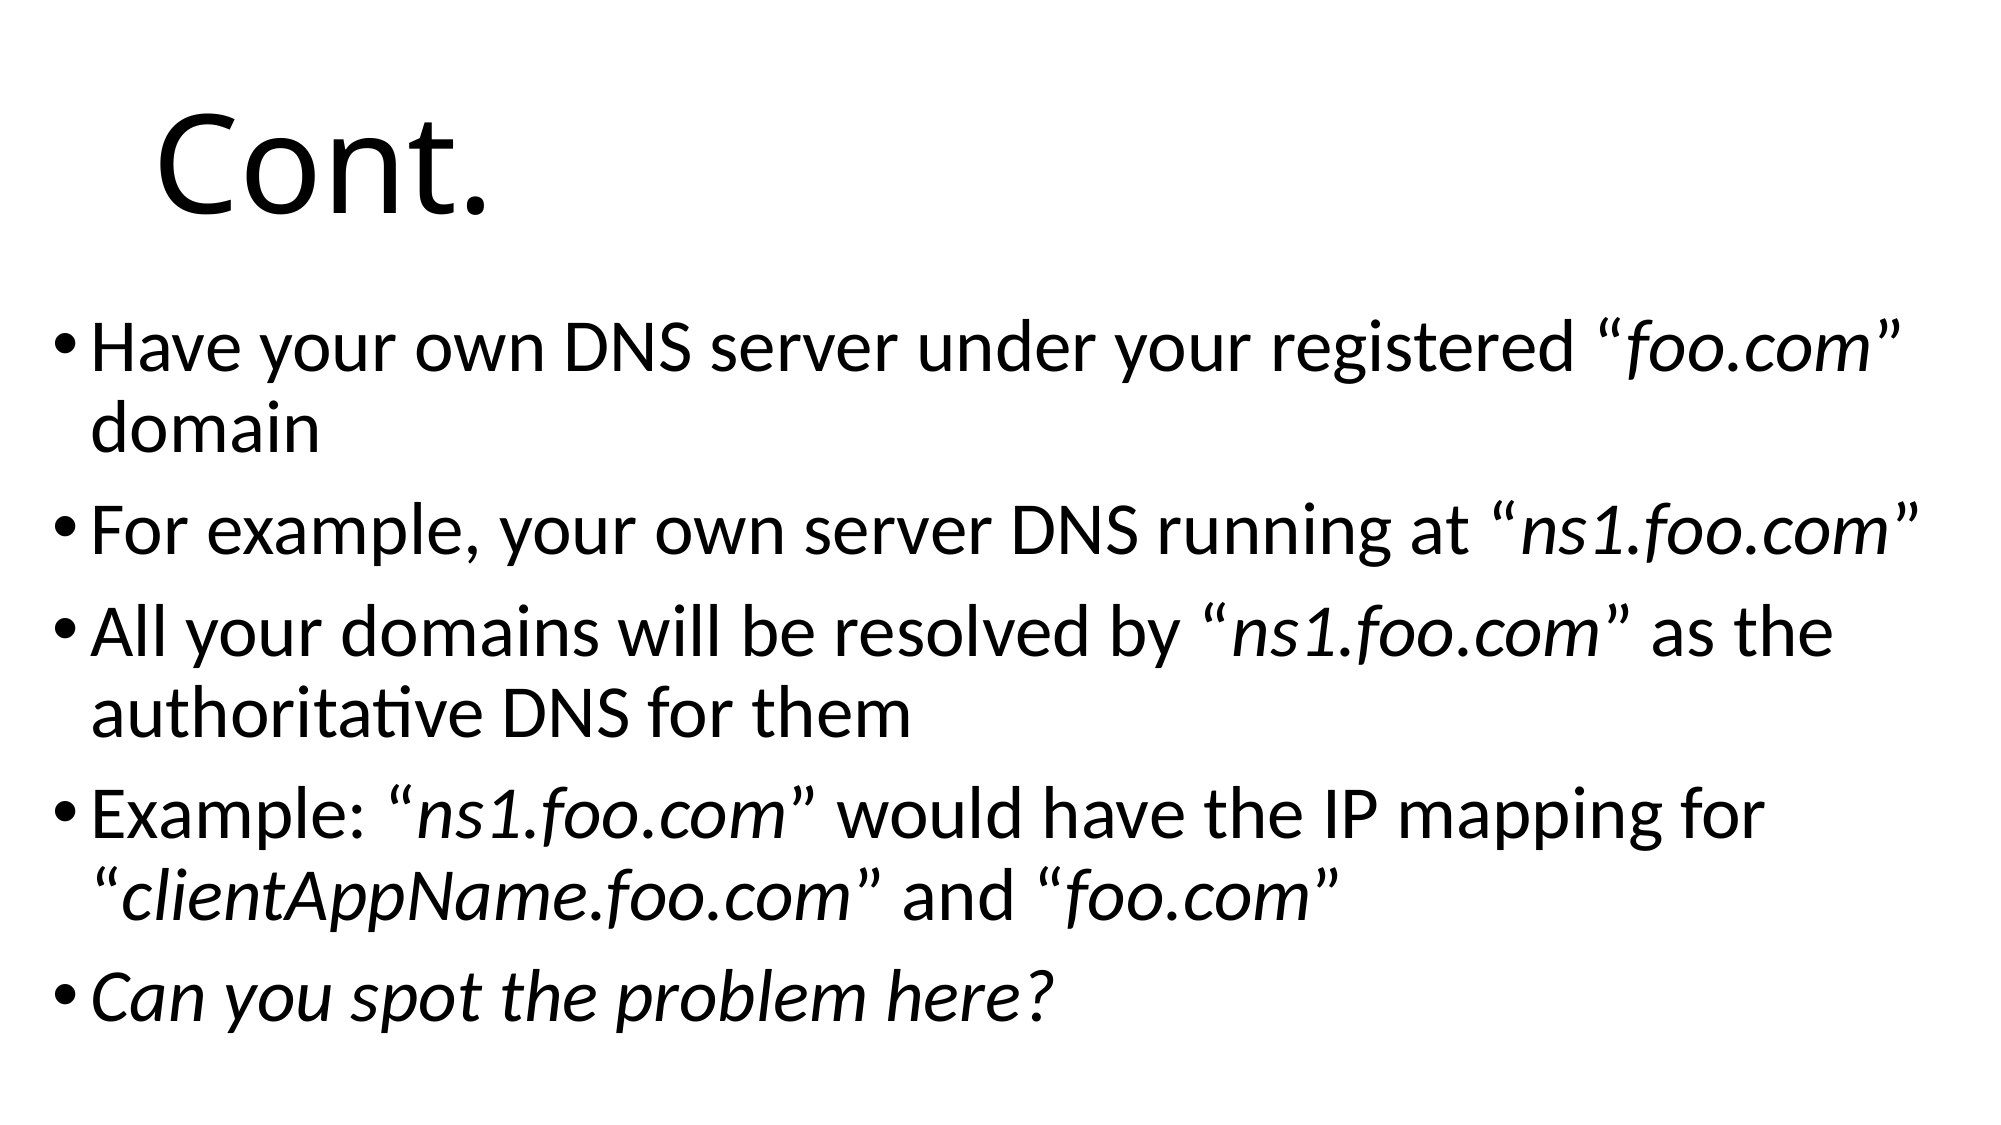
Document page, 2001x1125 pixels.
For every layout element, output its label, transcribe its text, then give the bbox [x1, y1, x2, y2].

list Have your own DNS server under your registered “foo.com” domain For example, your own server DNS running at “ns1.foo.com” All your domains will be resolved by “ns1.foo.com” as the authoritative DNS for them Example: “ns1.foo.com” would have the IP mapping for “clientAppName.foo.com” and “foo.com” Can you spot the problem here? [37, 299, 1956, 1094]
title Cont. [137, 59, 1863, 278]
